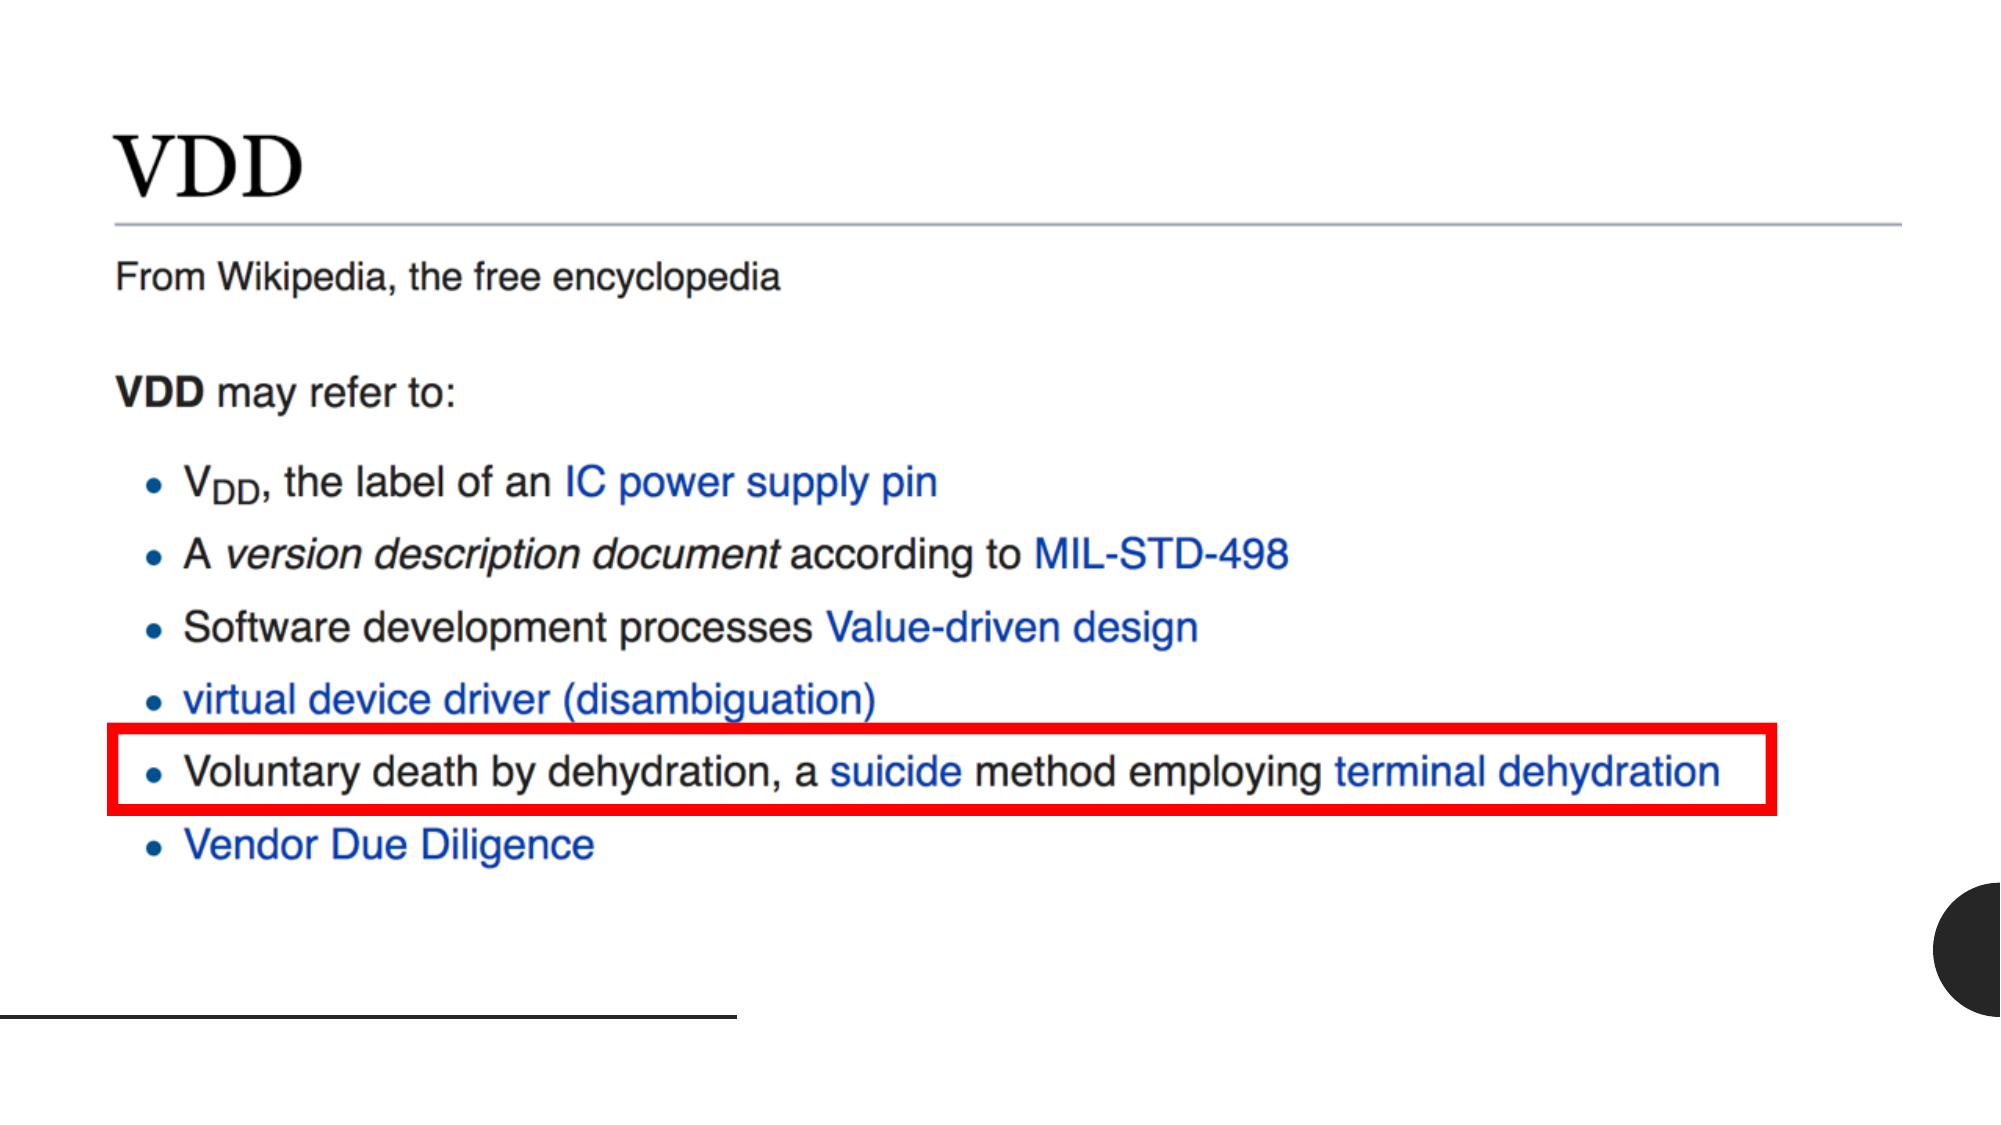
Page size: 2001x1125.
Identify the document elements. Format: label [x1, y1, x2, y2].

picture [73, 100, 1902, 948]
